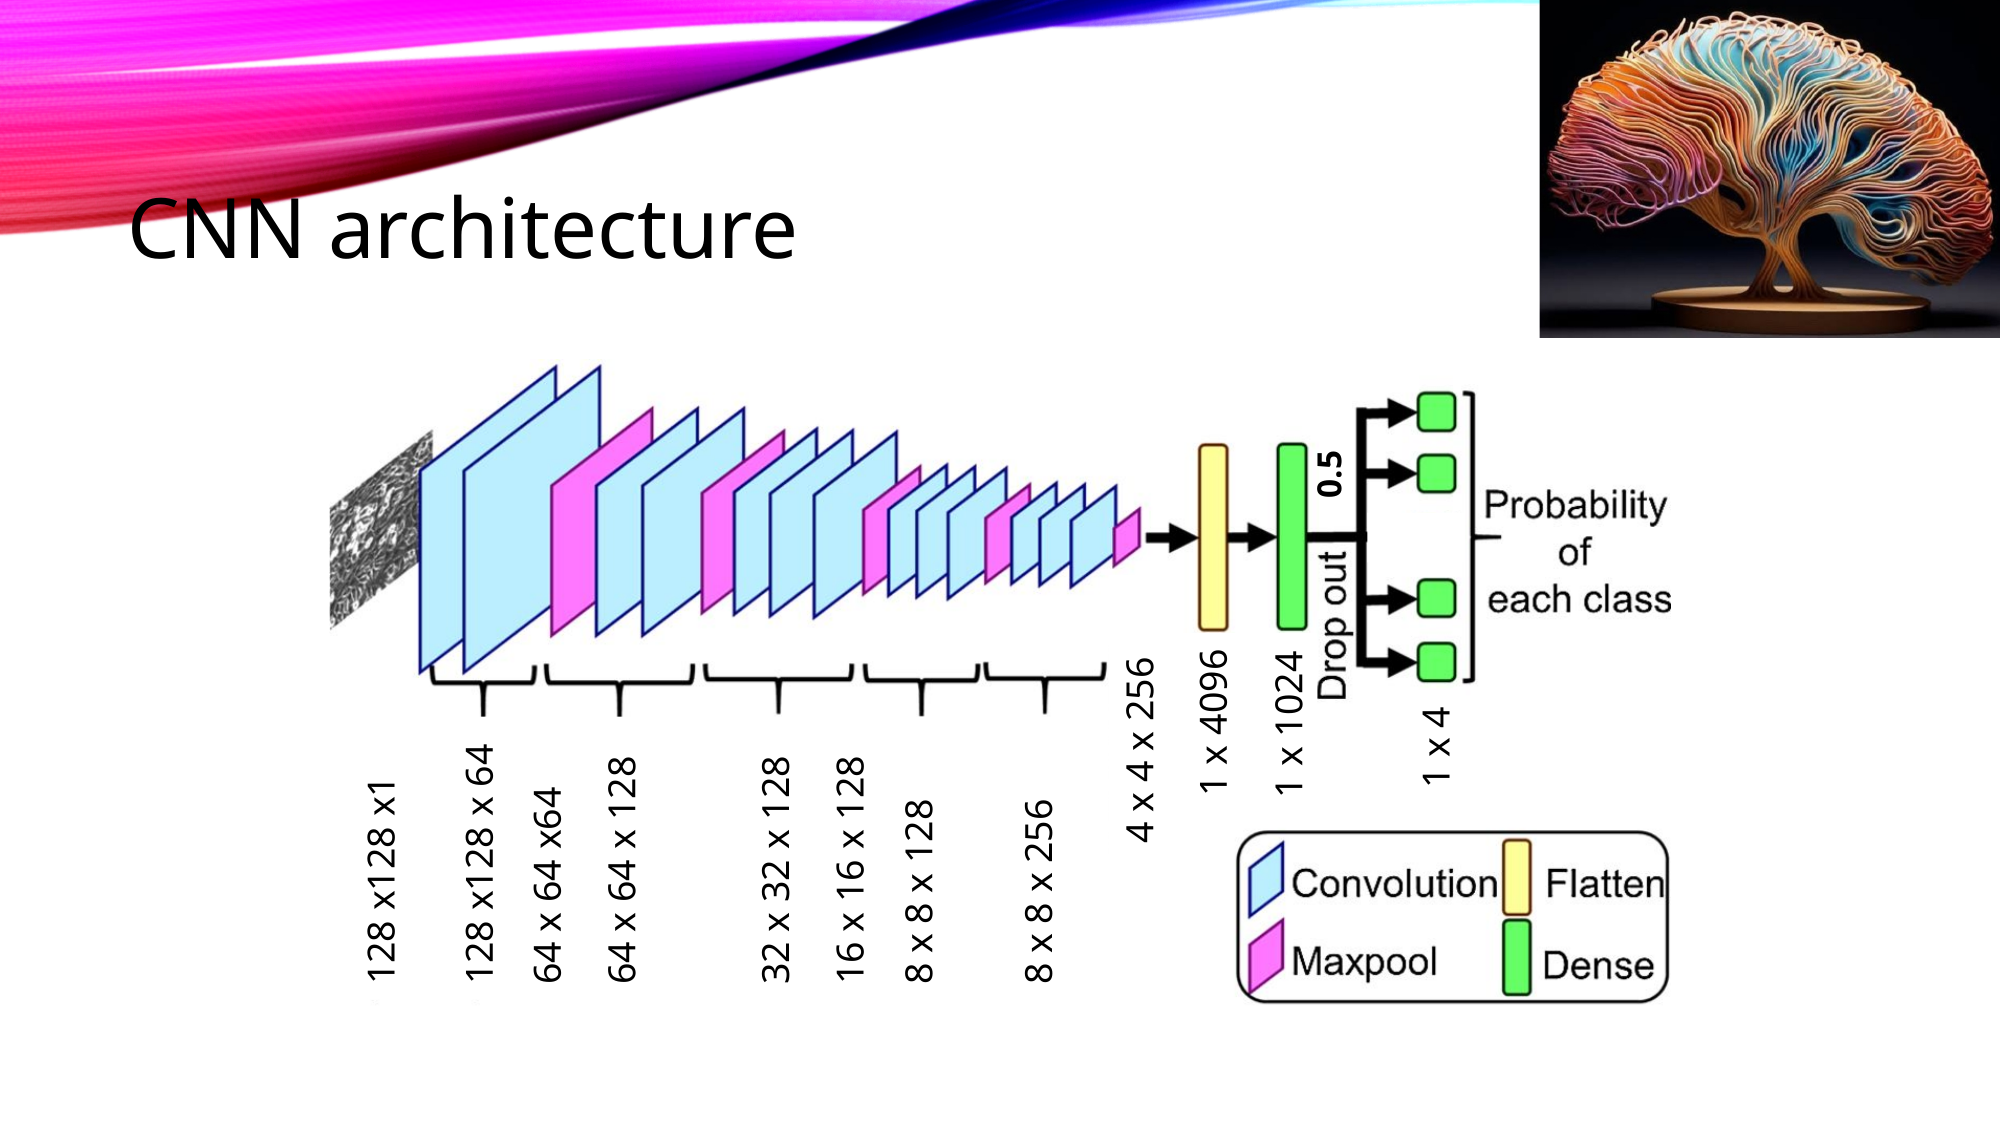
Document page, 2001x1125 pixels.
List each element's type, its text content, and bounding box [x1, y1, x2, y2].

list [329, 359, 1671, 1021]
title CNN architecture [112, 125, 1525, 338]
picture [0, 0, 2000, 338]
